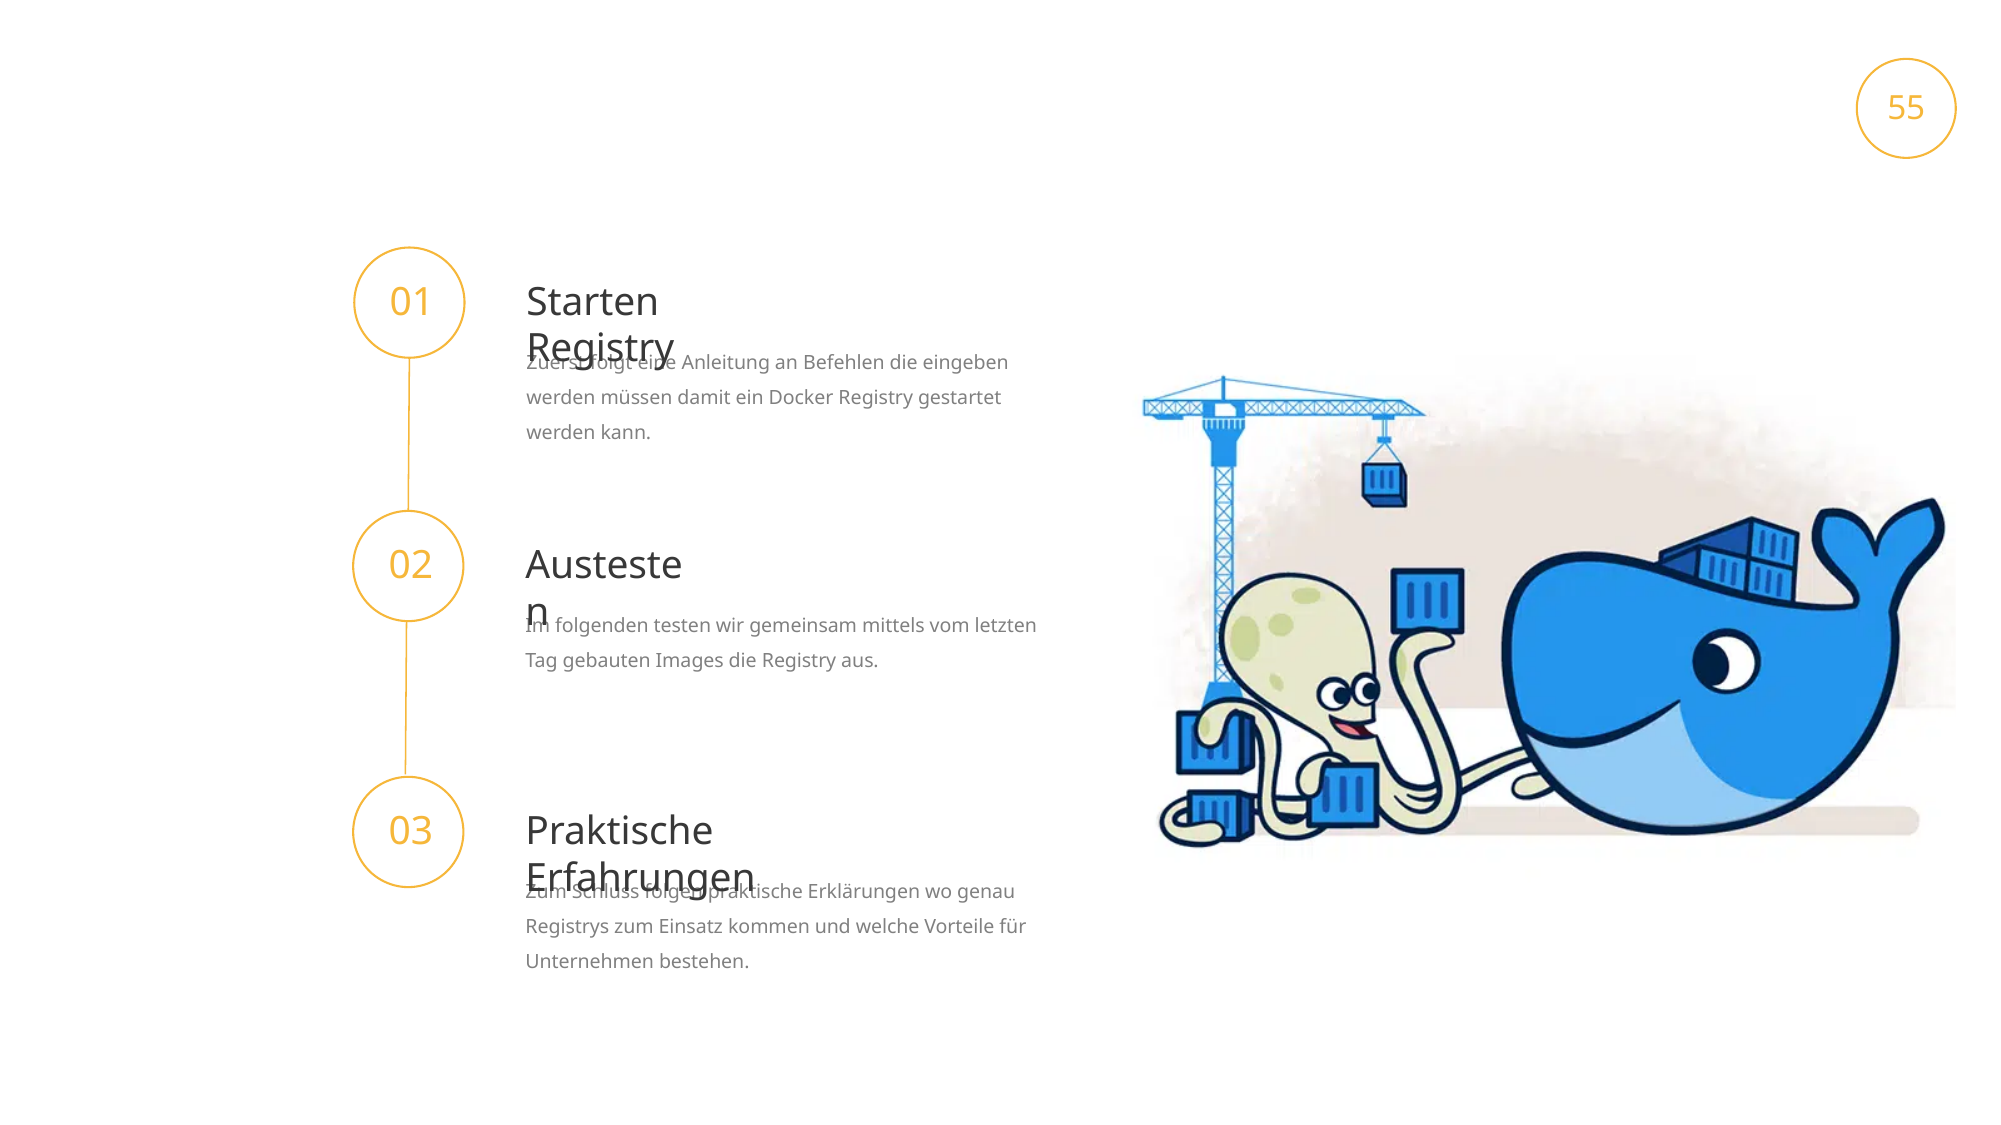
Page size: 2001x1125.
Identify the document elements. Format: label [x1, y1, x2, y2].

text_box [353, 776, 1078, 978]
text_box [354, 247, 1079, 448]
picture [1125, 247, 1956, 1010]
text_box [353, 510, 1078, 676]
text_box [1856, 58, 1956, 158]
